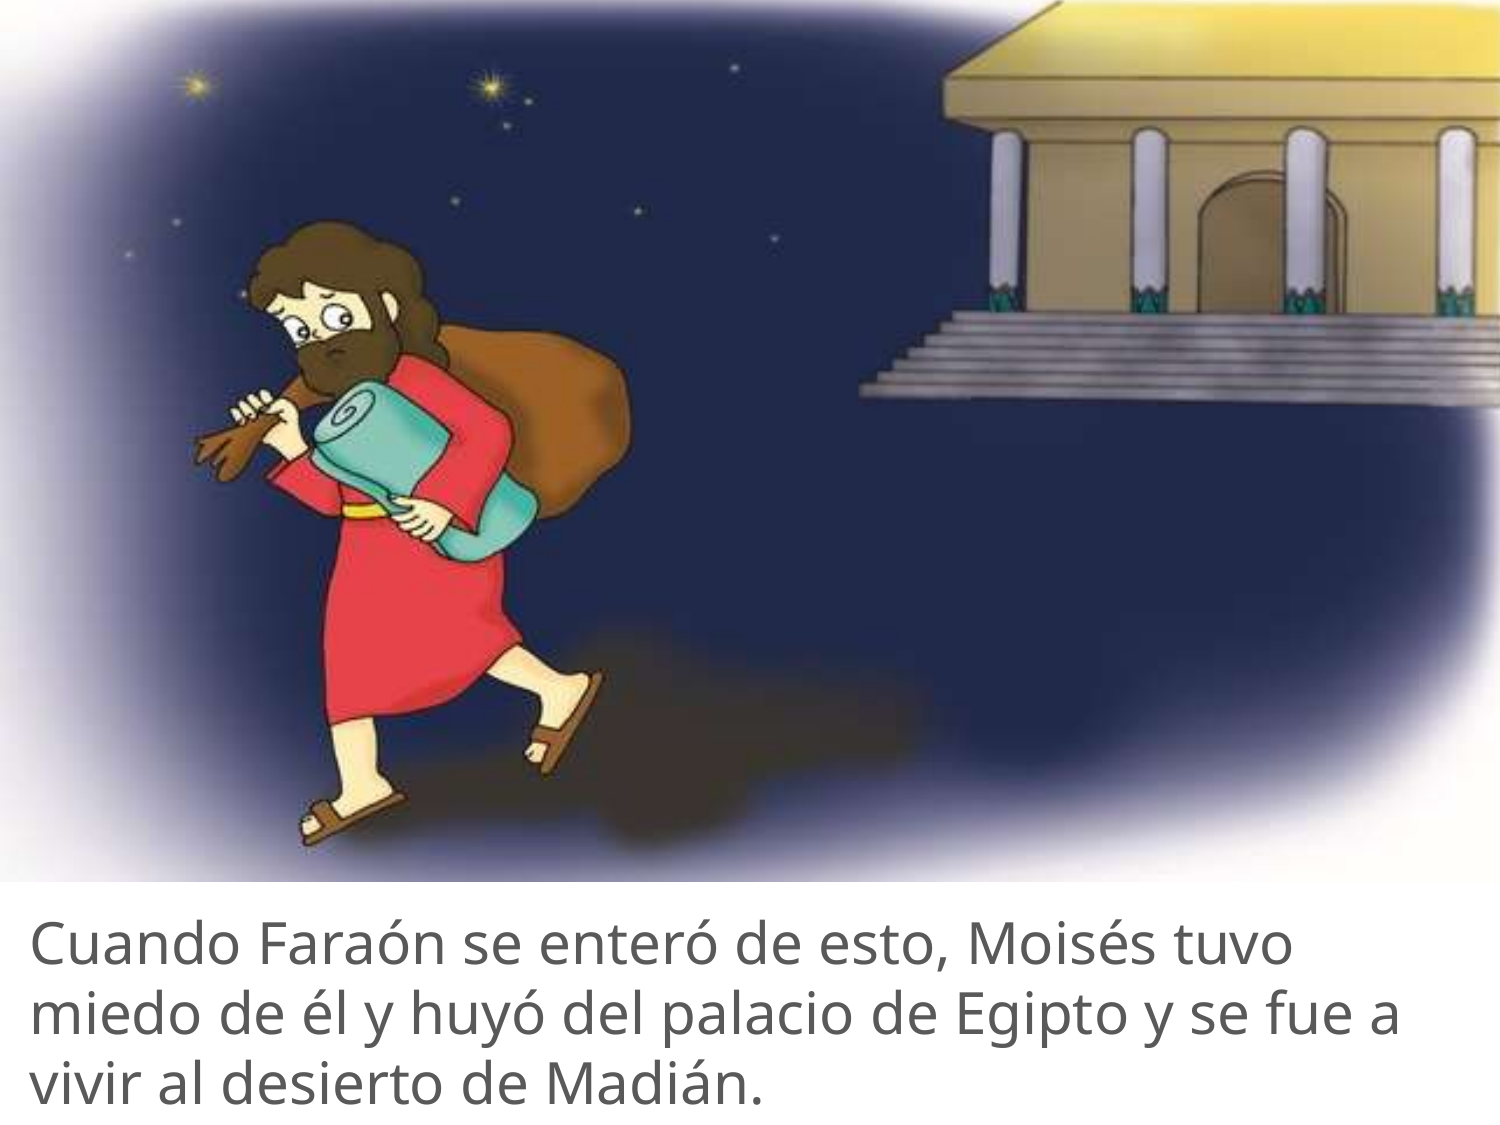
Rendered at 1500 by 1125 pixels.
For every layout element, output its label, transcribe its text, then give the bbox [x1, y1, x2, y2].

text_box Cuando Faraón se enteró de esto, Moisés tuvo miedo de él y huyó del palacio de Egipto y se fue a vivir al desierto de Madián. [14, 898, 1486, 1124]
picture [0, 0, 1500, 882]
